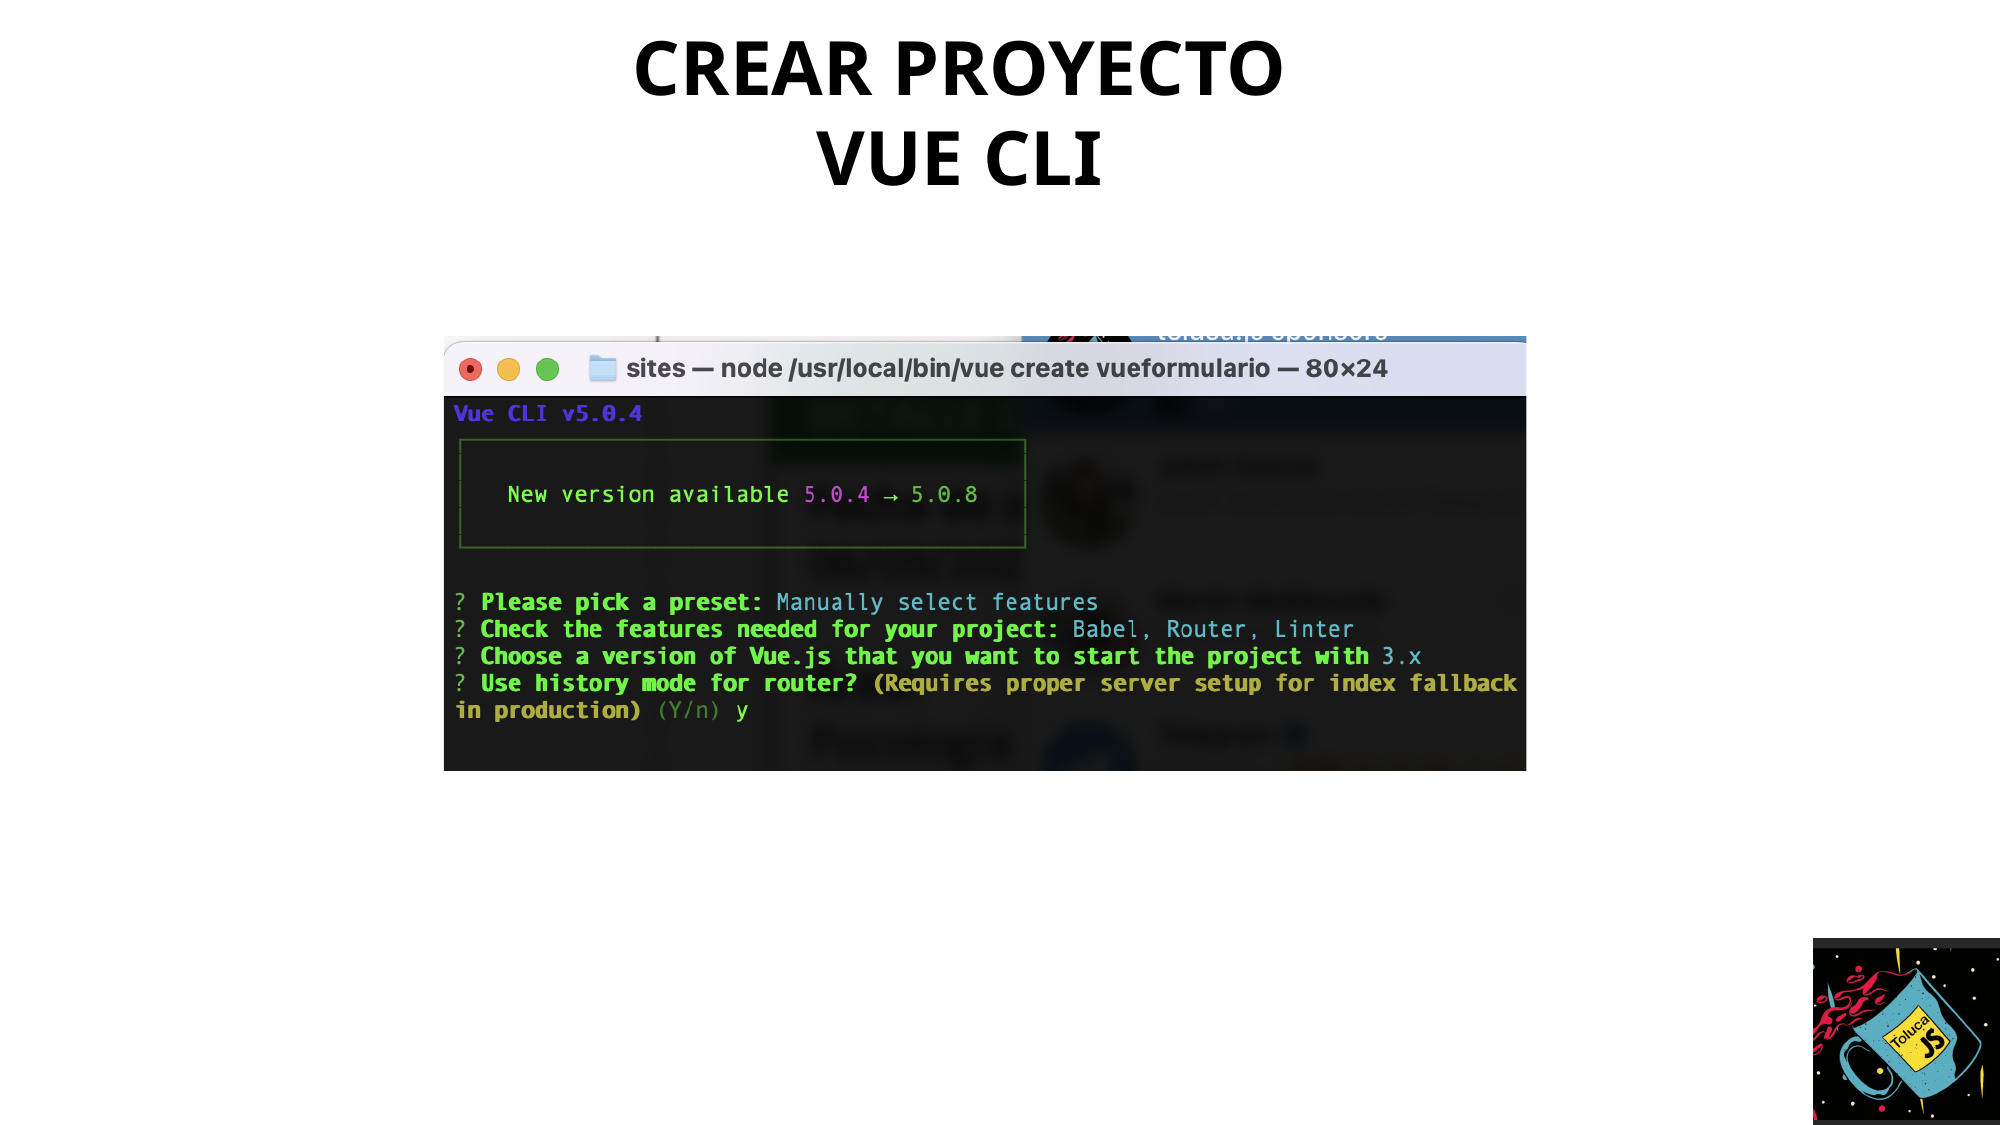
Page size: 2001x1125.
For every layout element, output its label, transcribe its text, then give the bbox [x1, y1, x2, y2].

text_box CREAR PROYECTO VUE CLI [413, 13, 1506, 208]
picture [443, 336, 1527, 771]
picture [1813, 938, 2000, 1125]
